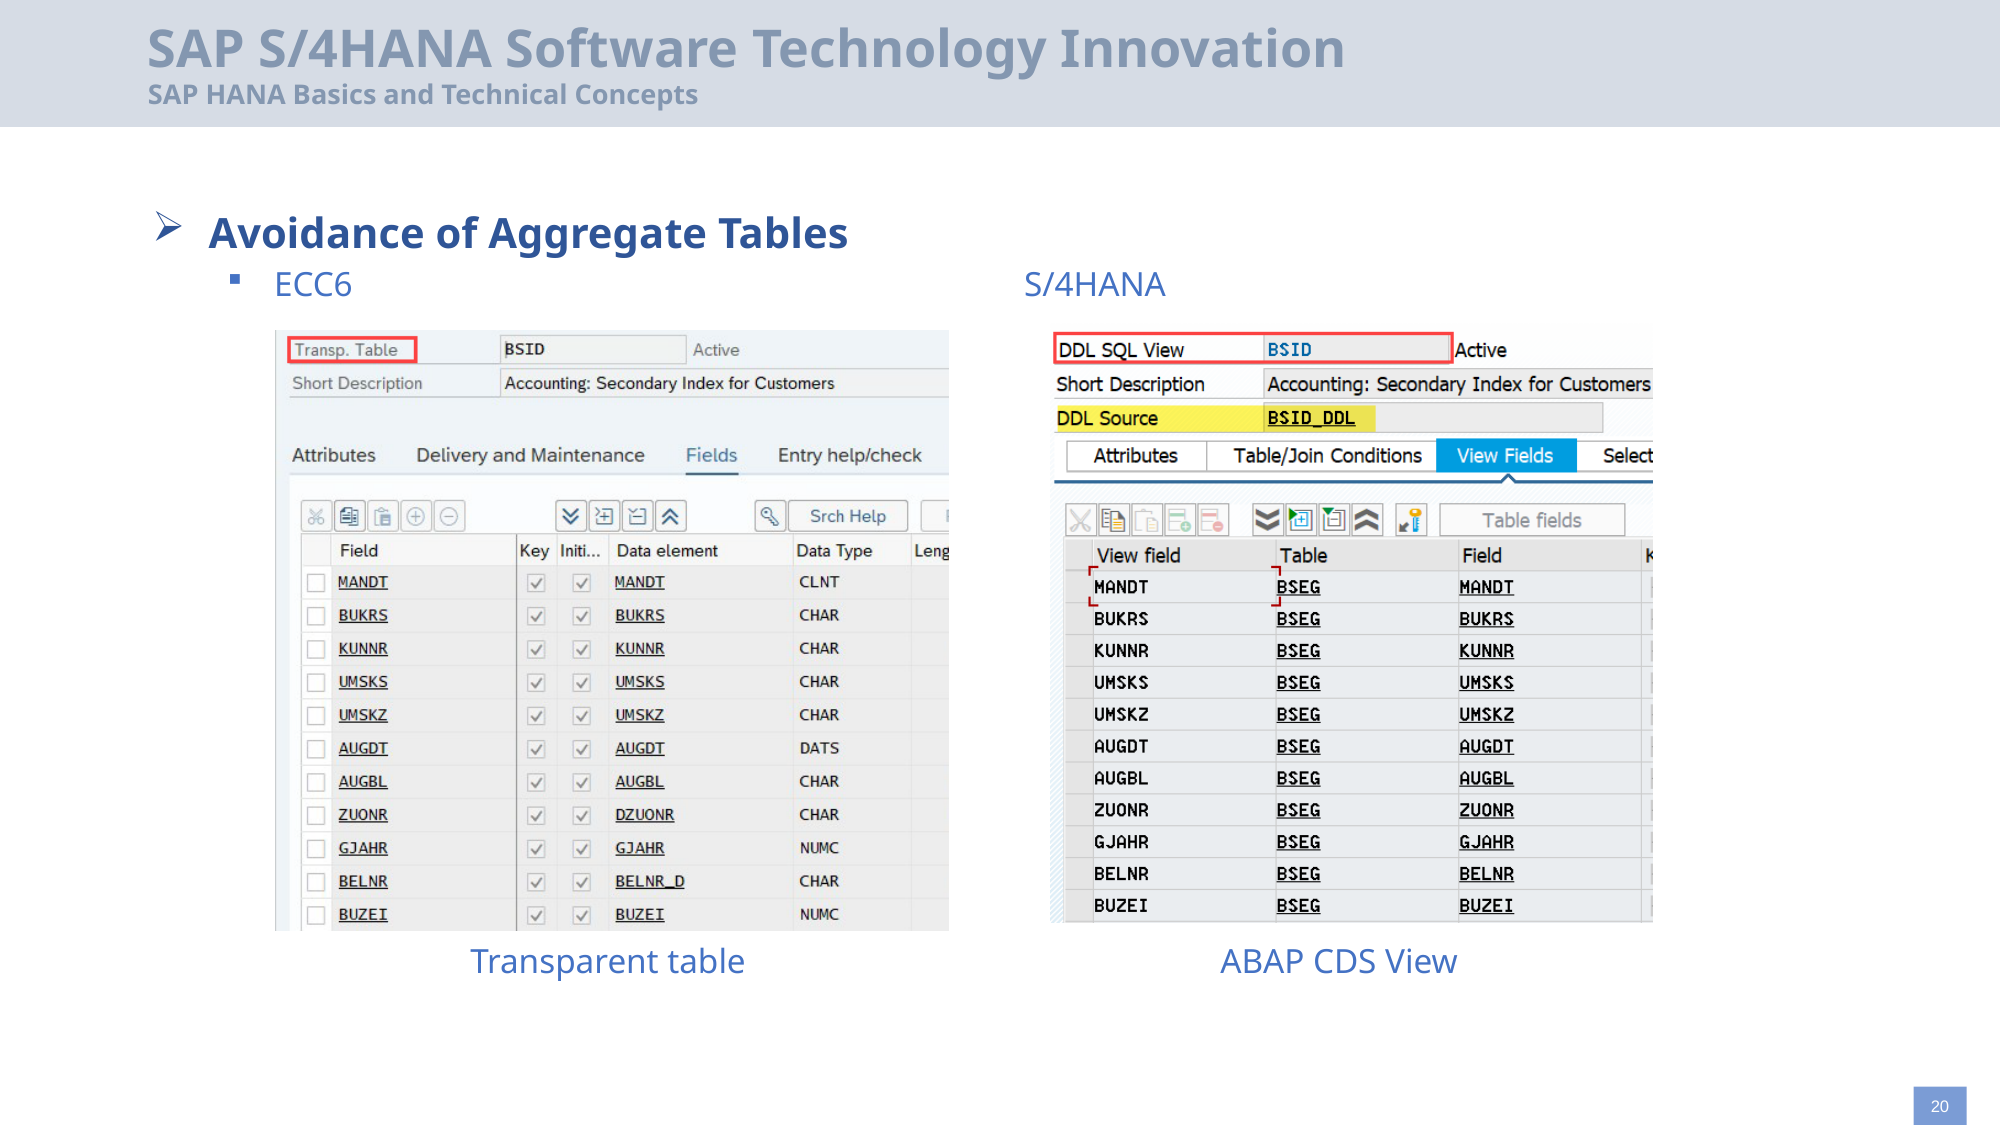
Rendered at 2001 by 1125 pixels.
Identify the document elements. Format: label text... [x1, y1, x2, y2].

text_box [137, 186, 1913, 999]
text_box Transparent table ABAP CDS View [455, 932, 1652, 988]
picture [1050, 322, 1653, 923]
title SAP S/4HANA Software Technology Innovation SAP HANA Basics and Technical Concepts [133, 0, 1867, 128]
picture [274, 330, 950, 932]
list Avoidance of Aggregate Tables ECC6 S/4HANA [137, 199, 1863, 1014]
